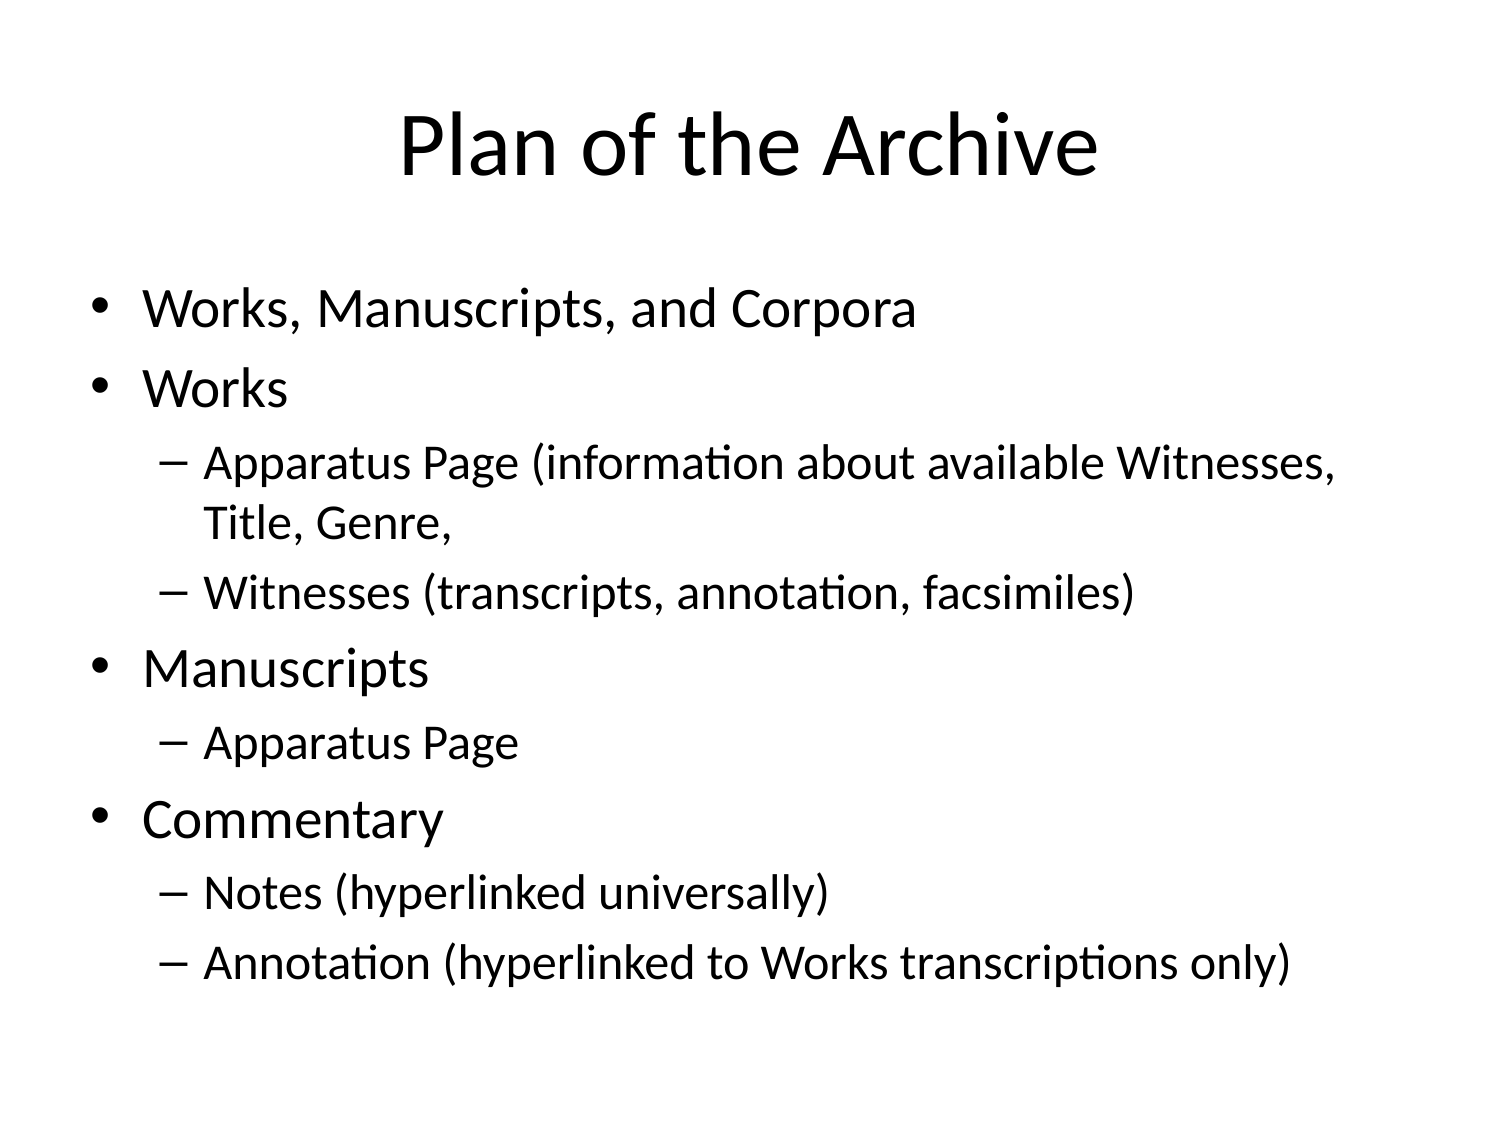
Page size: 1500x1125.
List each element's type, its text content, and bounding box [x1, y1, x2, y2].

title Plan of the Archive [75, 45, 1425, 233]
list Works, Manuscripts, and Corpora Works Apparatus Page (information about available Witnesses, Title, Genre, Witnesses (transcripts, annotation, facsimiles) Manuscripts Apparatus Page Commentary Notes (hyperlinked universally) Annotation (hyperlinked to Works transcriptions only) [75, 262, 1425, 1005]
